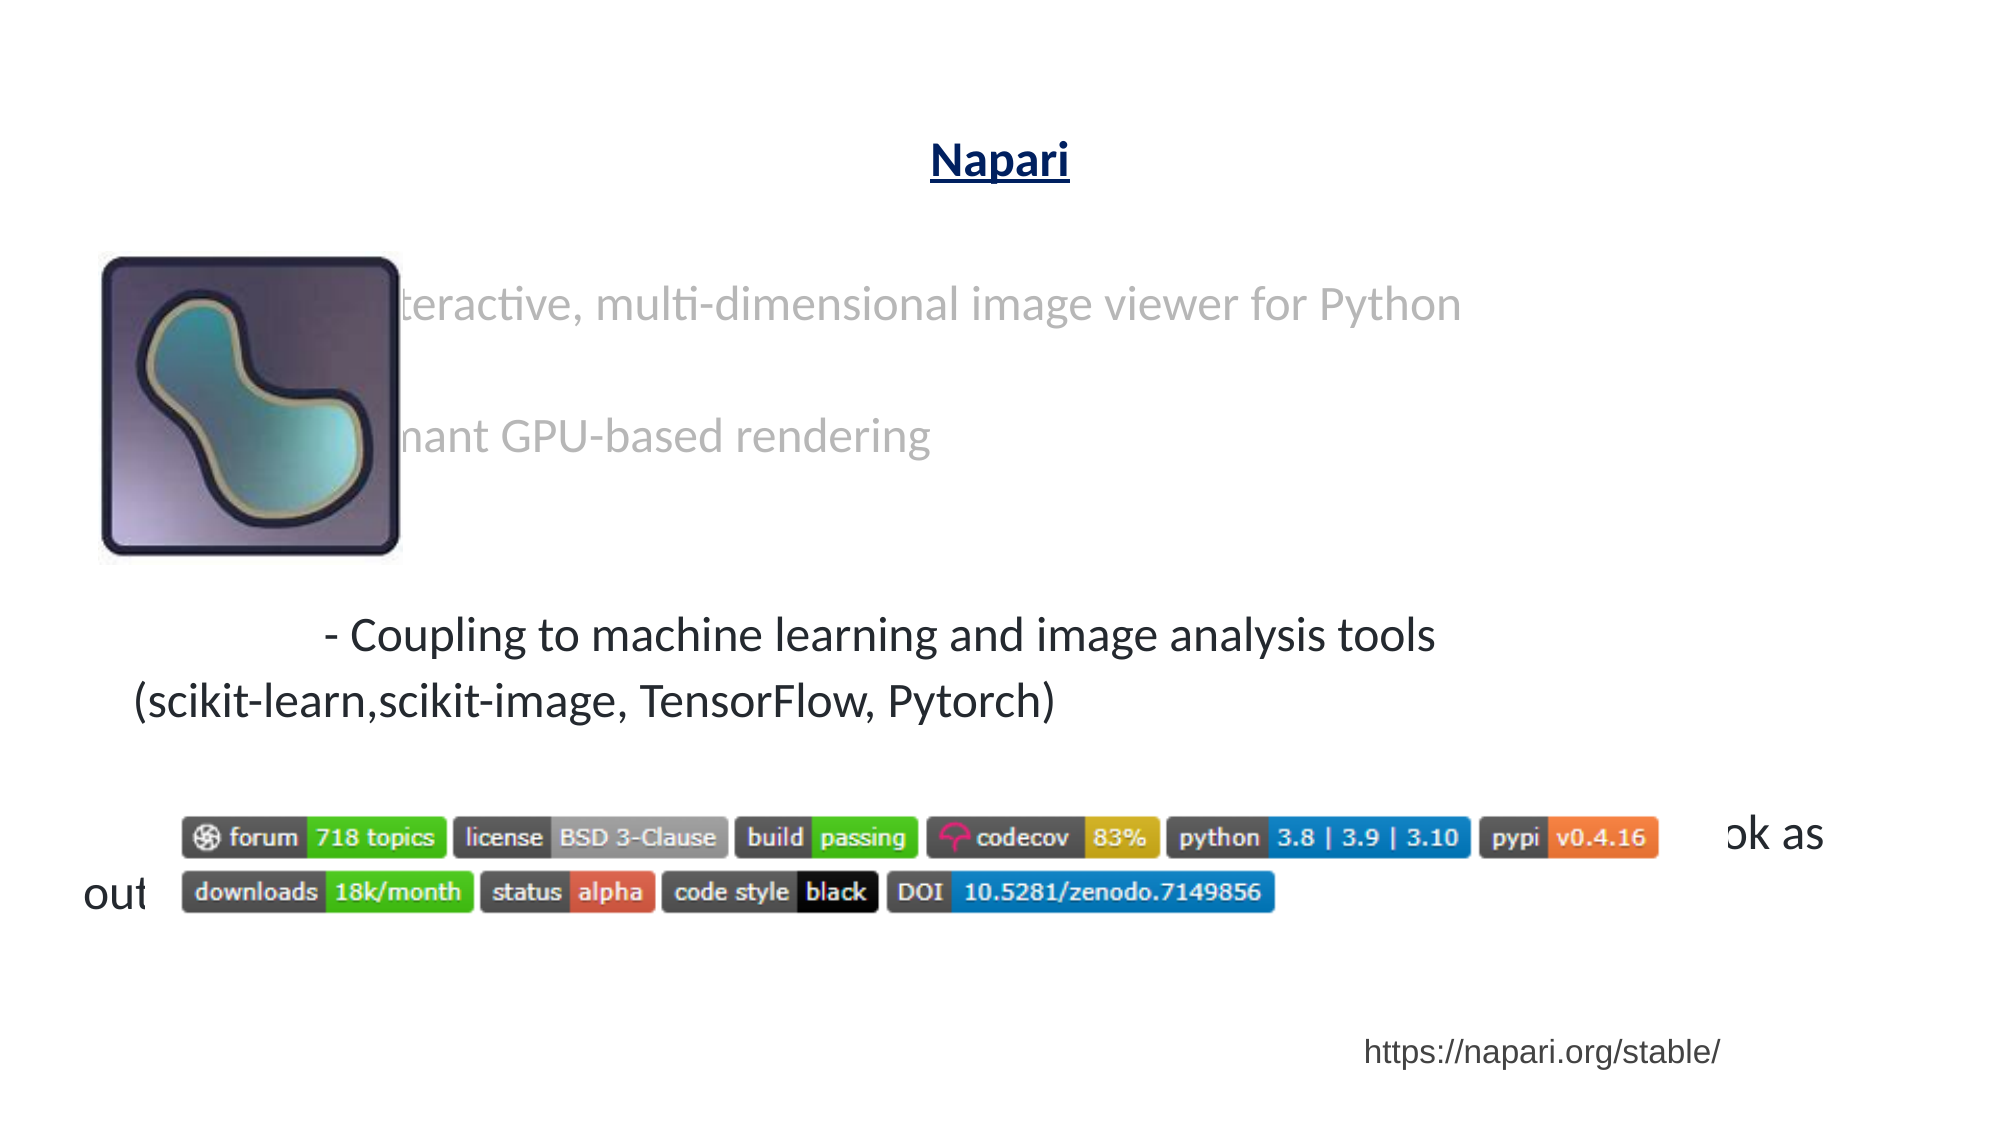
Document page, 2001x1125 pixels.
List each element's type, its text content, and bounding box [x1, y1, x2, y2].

picture [97, 251, 403, 565]
text_box https://napari.org/stable/ [1343, 1010, 2000, 1091]
picture [145, 794, 1728, 951]
list - Fast, interactive, multi-dimensional image viewer for Python - Performant GPU-based rendering - Coupling to machine learning and image analysis tools (scikit-learn,scikit-image, TensorFlow, Pytorch) - User-friendly (Plugins) and reproducible (Jupyter notebook as output) [68, 263, 1932, 1011]
title Napari [68, 97, 1932, 223]
